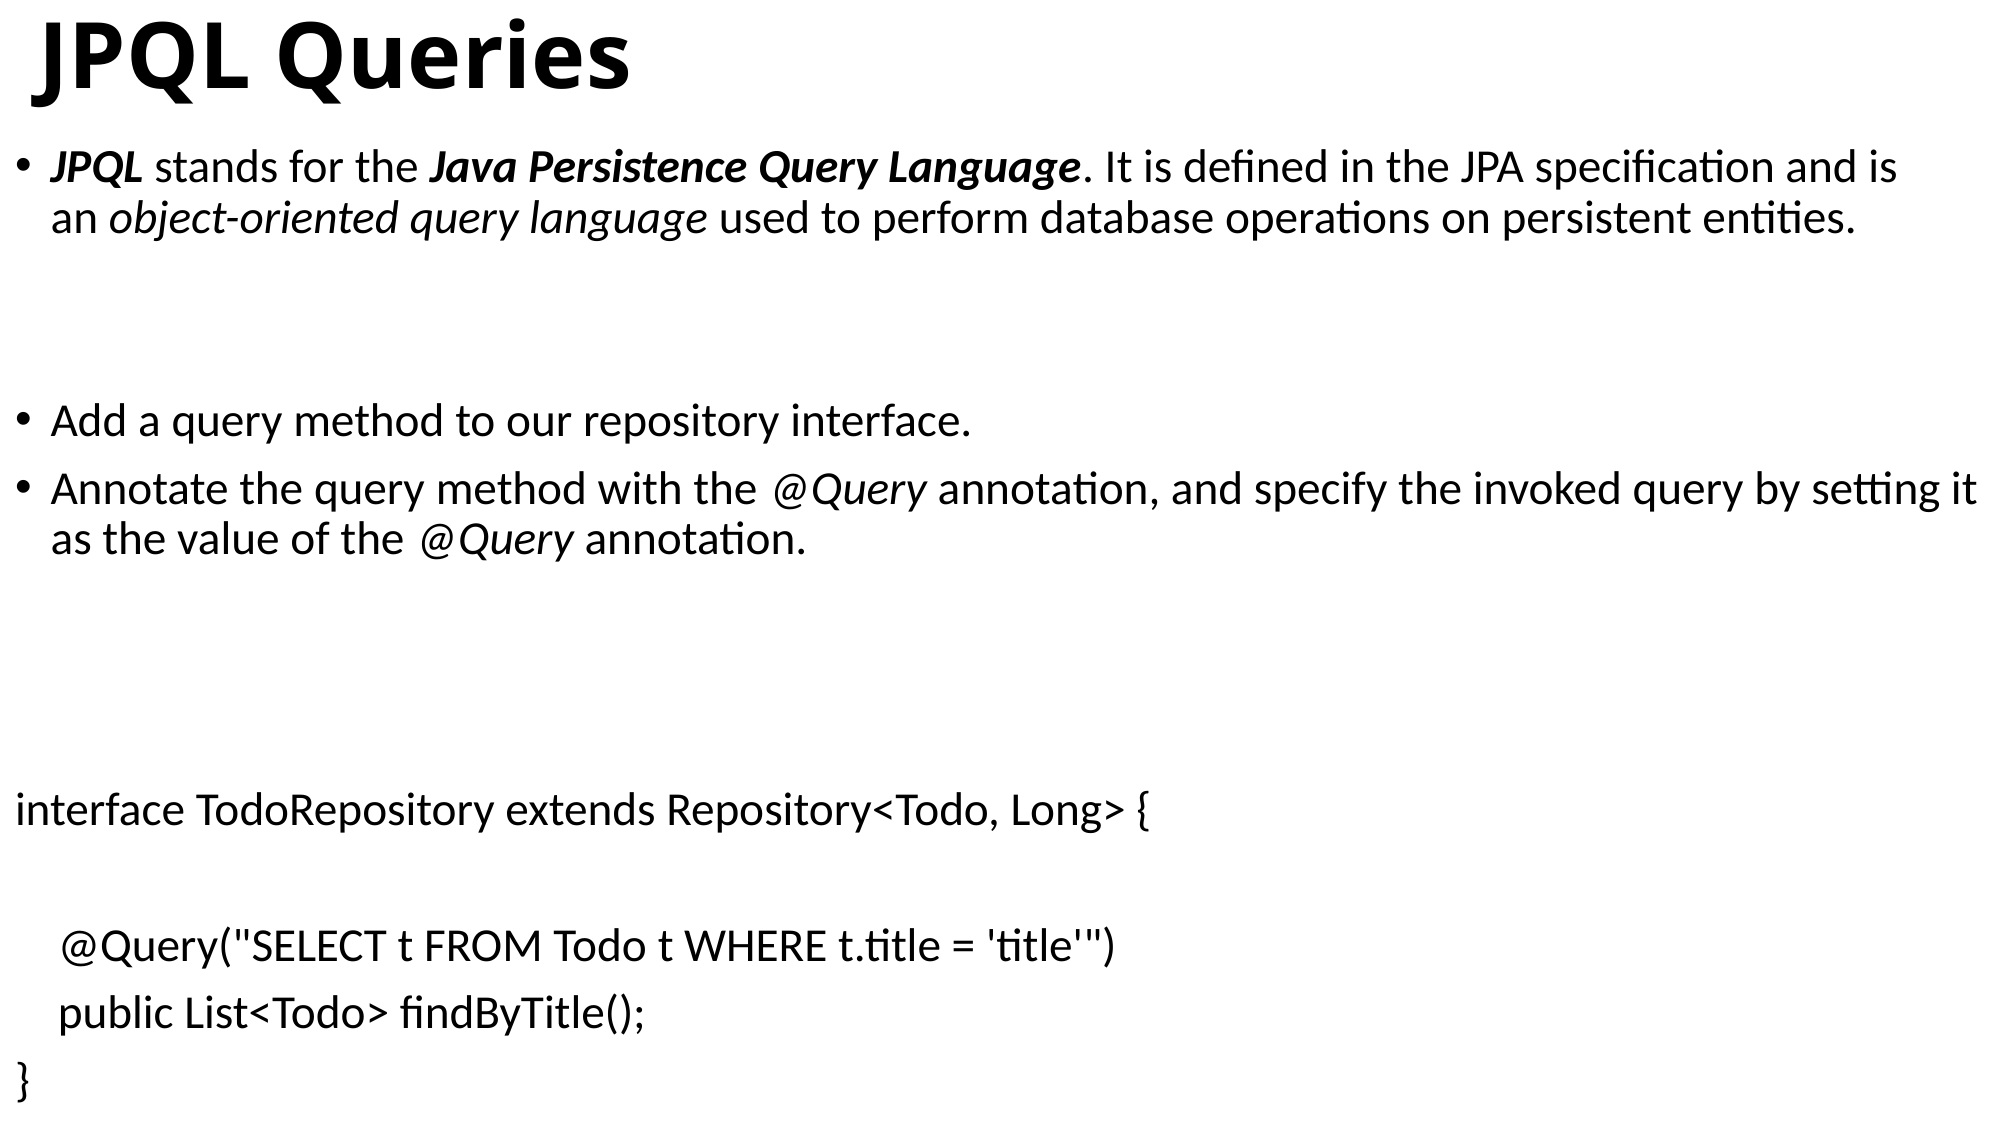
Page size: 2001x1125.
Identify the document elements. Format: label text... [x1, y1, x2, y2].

list JPQL stands for the Java Persistence Query Language. It is defined in the JPA specification and is an object-oriented query language used to perform database operations on persistent entities. Add a query method to our repository interface. Annotate the query method with the @Query annotation, and specify the invoked query by setting it as the value of the @Query annotation. interface TodoRepository extends Repository<Todo, Long> { @Query("SELECT t FROM Todo t WHERE t.title = 'title'") public List<Todo> findByTitle(); } [0, 134, 2000, 1125]
title JPQL Queries [0, 0, 1725, 134]
